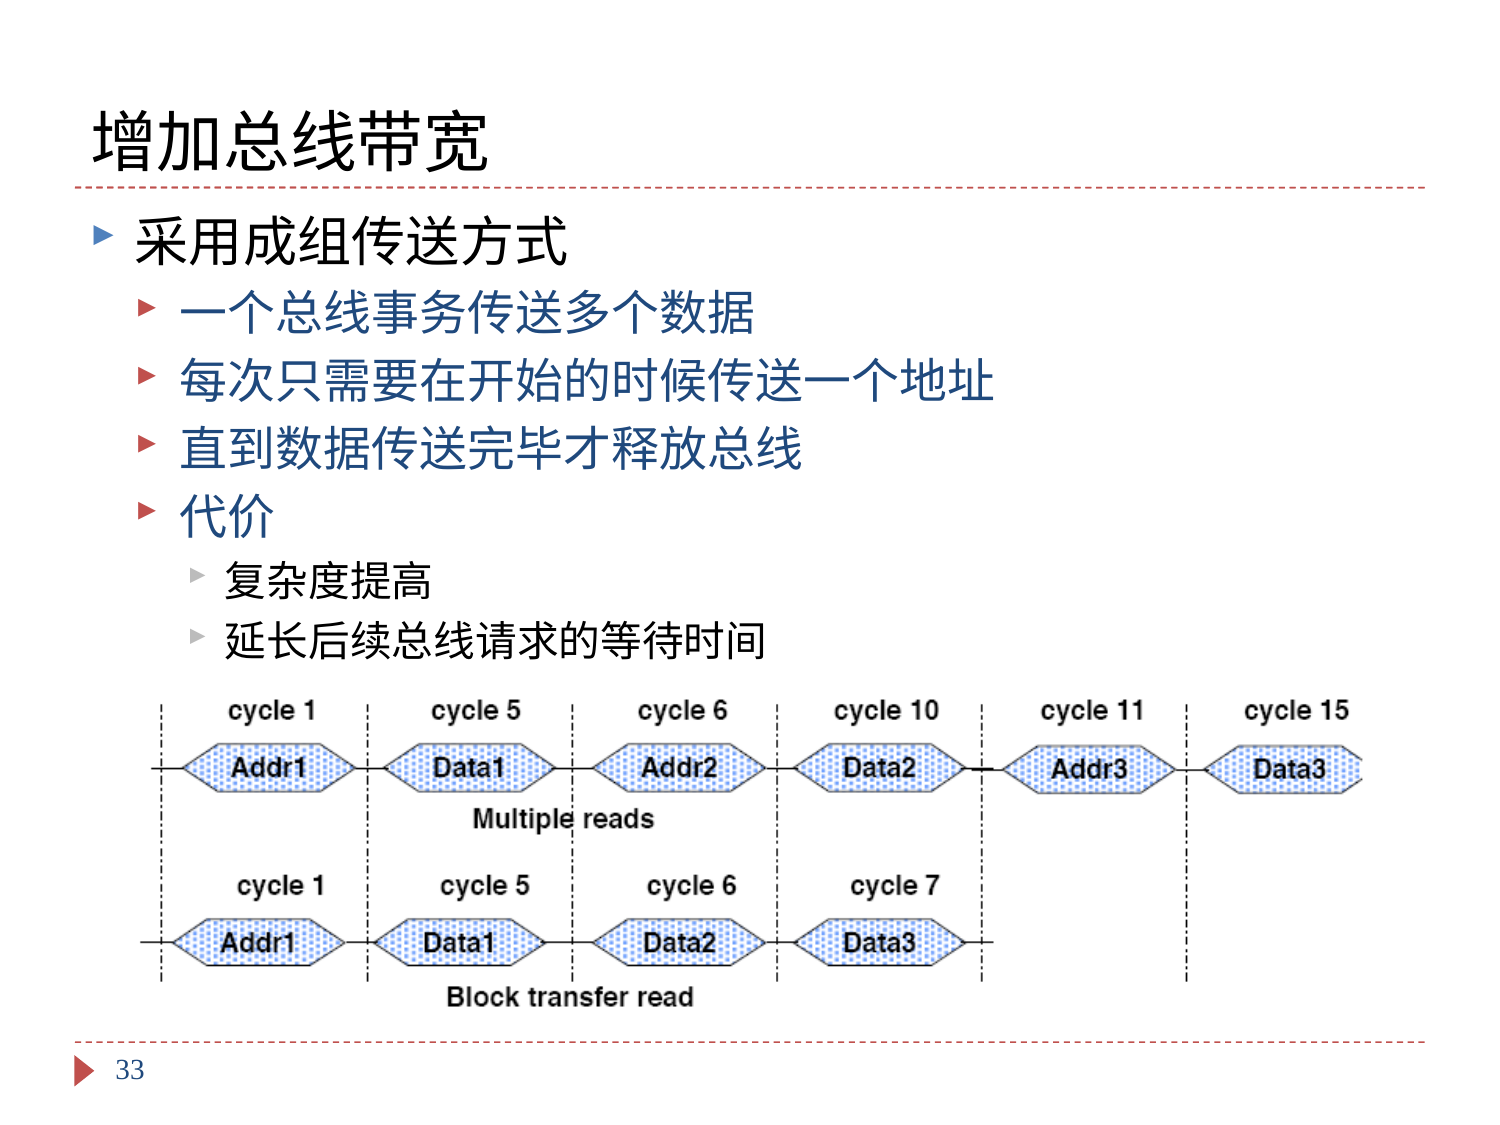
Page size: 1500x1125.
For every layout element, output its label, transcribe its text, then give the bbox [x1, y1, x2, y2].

slide_number 33 [100, 1042, 426, 1103]
title 增加总线带宽 [75, 24, 1425, 188]
picture [127, 689, 1373, 1013]
list 采用成组传送方式 一个总线事务传送多个数据 每次只需要在开始的时候传送一个地址 直到数据传送完毕才释放总线 代价 复杂度提高 延长后续总线请求的等待时间 [75, 200, 1425, 1006]
